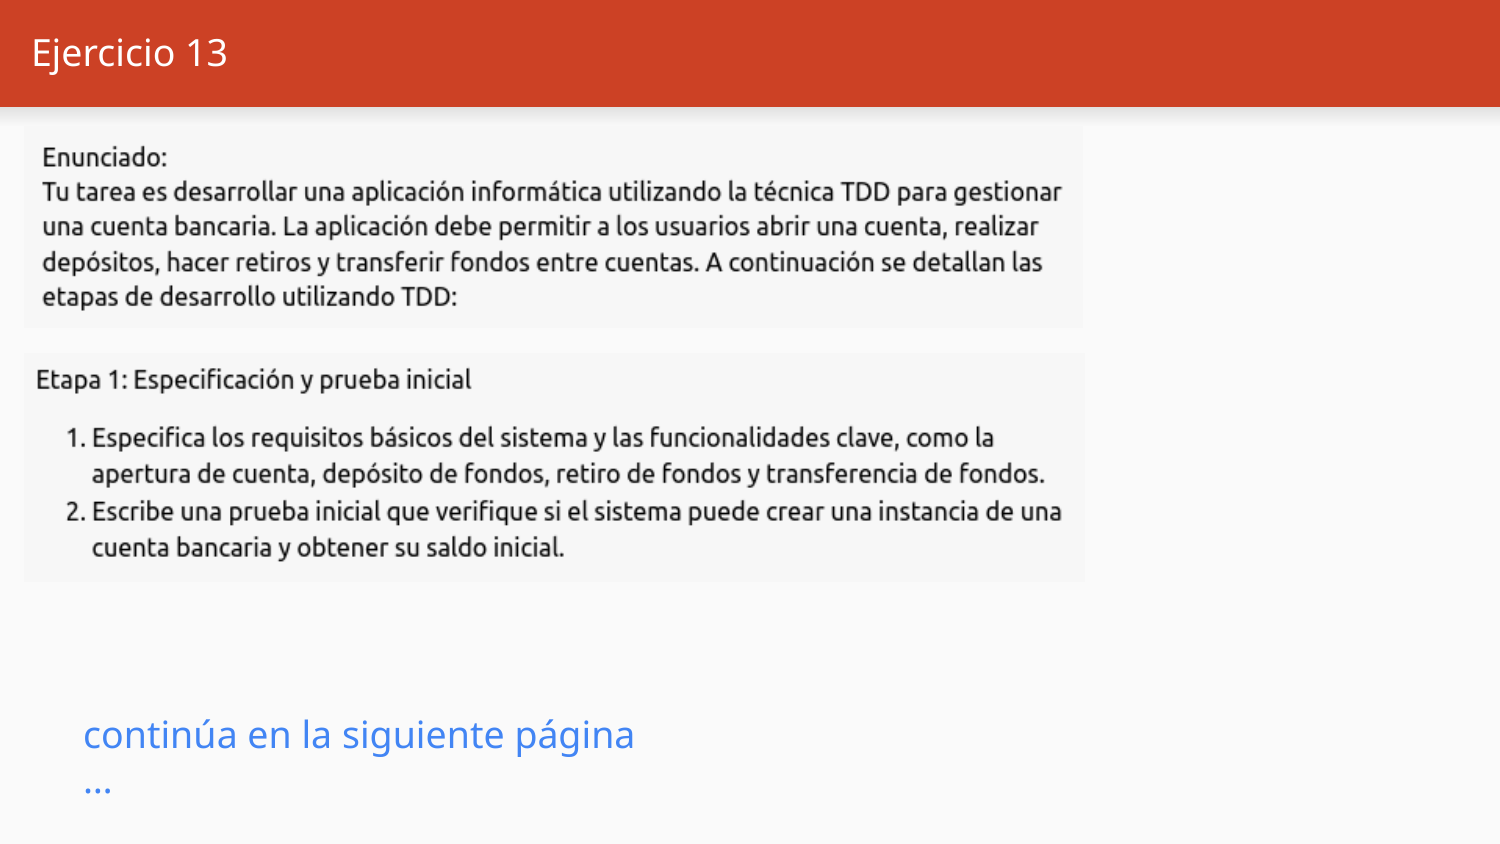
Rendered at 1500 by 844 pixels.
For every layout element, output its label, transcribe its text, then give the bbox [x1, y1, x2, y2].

picture [24, 126, 1083, 329]
picture [24, 352, 1085, 582]
title Ejercicio 13 [16, 2, 1464, 102]
text_box continúa en la siguiente página … [68, 696, 683, 817]
